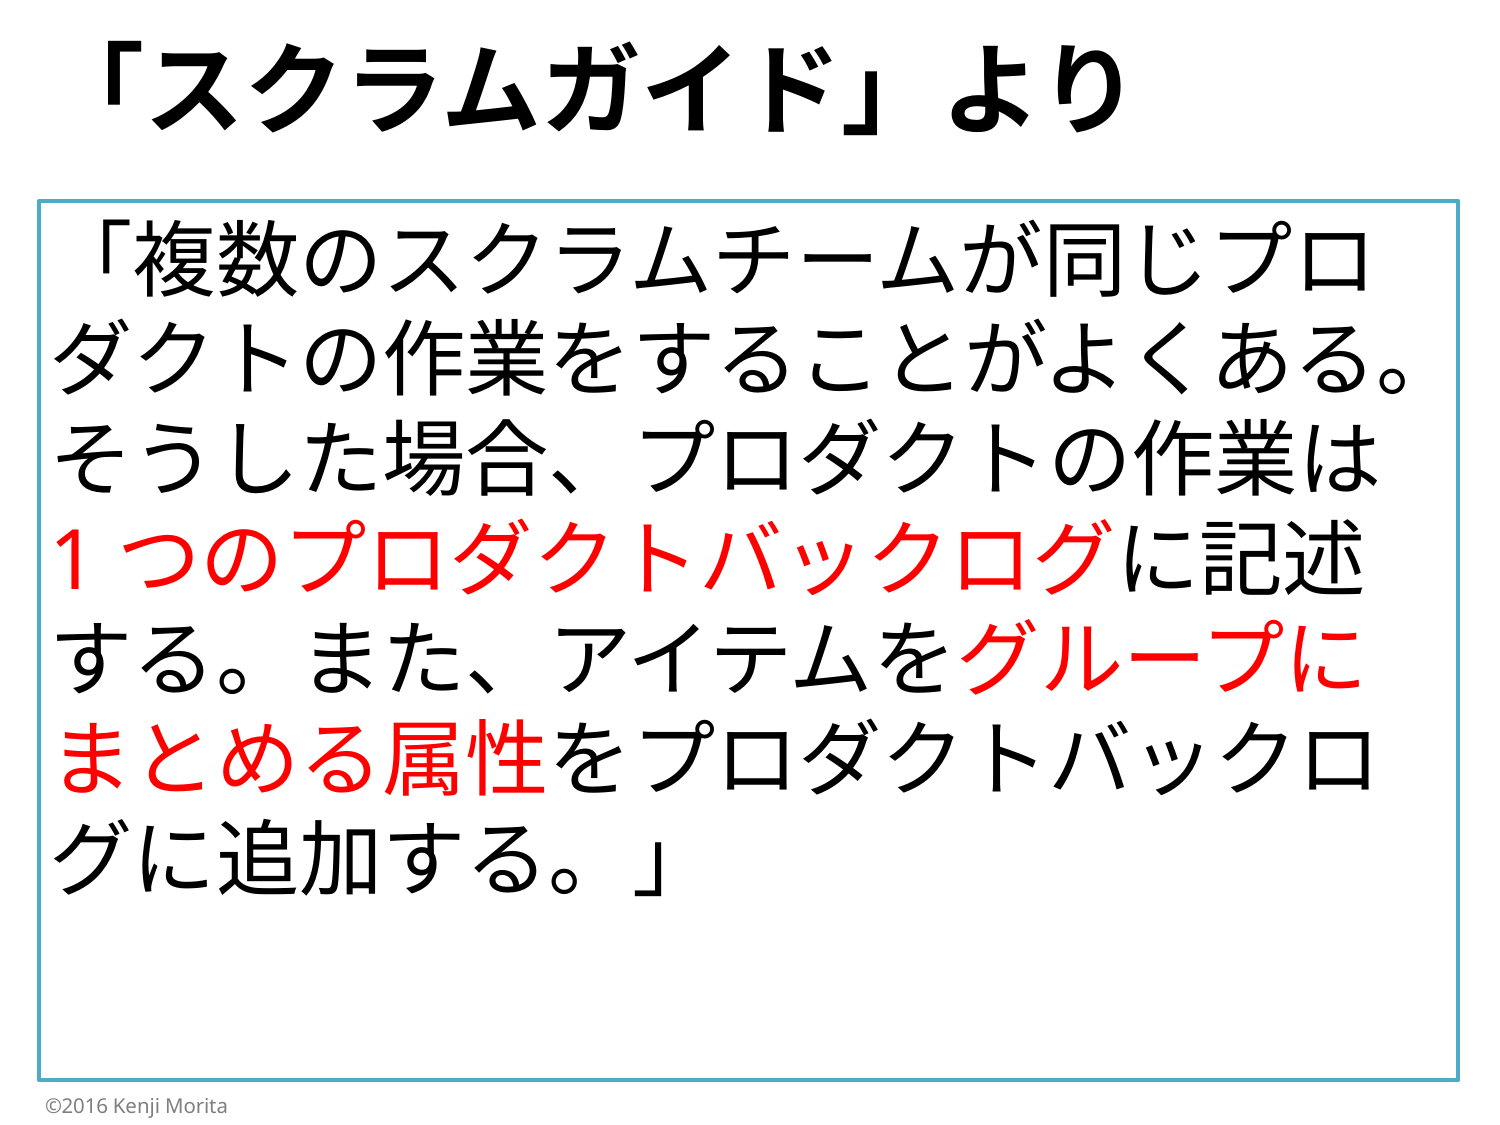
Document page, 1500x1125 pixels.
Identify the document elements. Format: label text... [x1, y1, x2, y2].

list 「複数のスクラムチームが同じプロダクトの作業をすることがよくある。そうした場合、プロダクトの作業は1つのプロダクトバックログに記述する。また、アイテムをグループにまとめる属性をプロダクトバックログに追加する。」 [37, 199, 1460, 1082]
title 「スクラムガイド」より [39, 4, 1459, 168]
